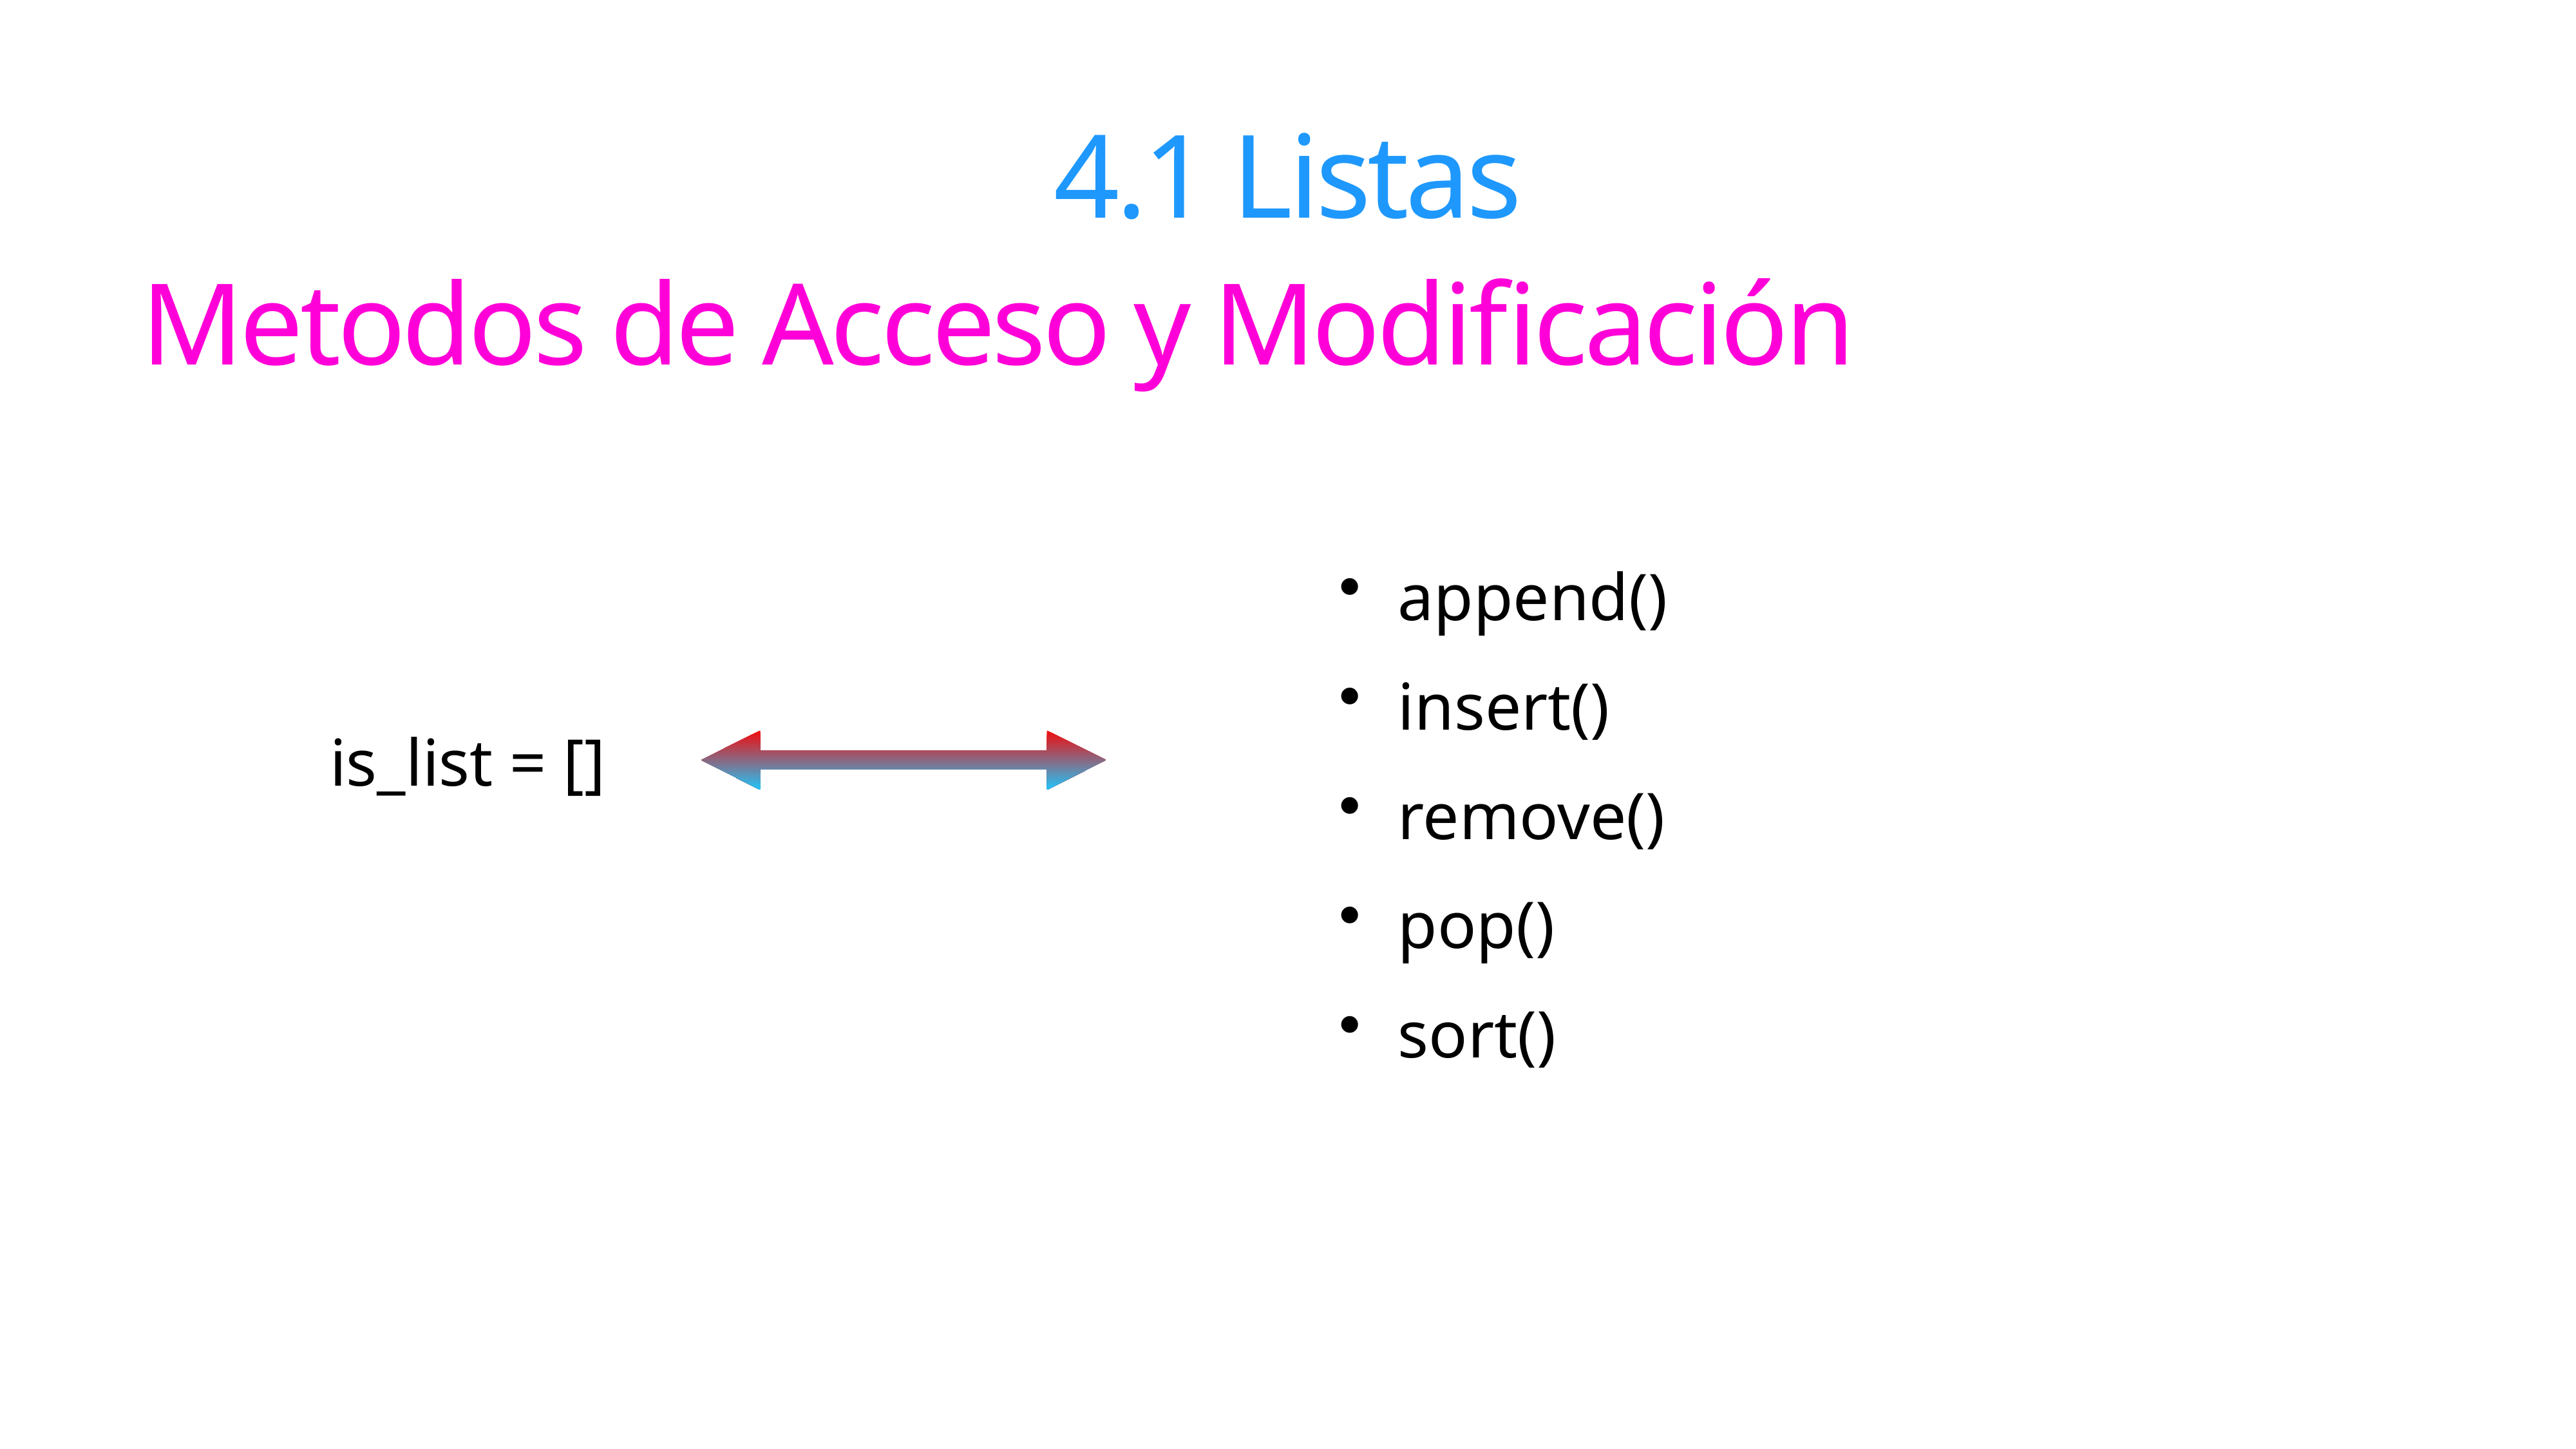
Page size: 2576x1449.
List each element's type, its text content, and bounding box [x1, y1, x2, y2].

text_box append() insert() remove() pop() sort() [1333, 550, 1812, 1077]
title 4.1 Listas [169, 83, 2407, 249]
text_box [701, 730, 1106, 790]
text_box is_list = [] [324, 715, 748, 804]
text_box Metodos de Acceso y Modificación [135, 273, 2576, 392]
